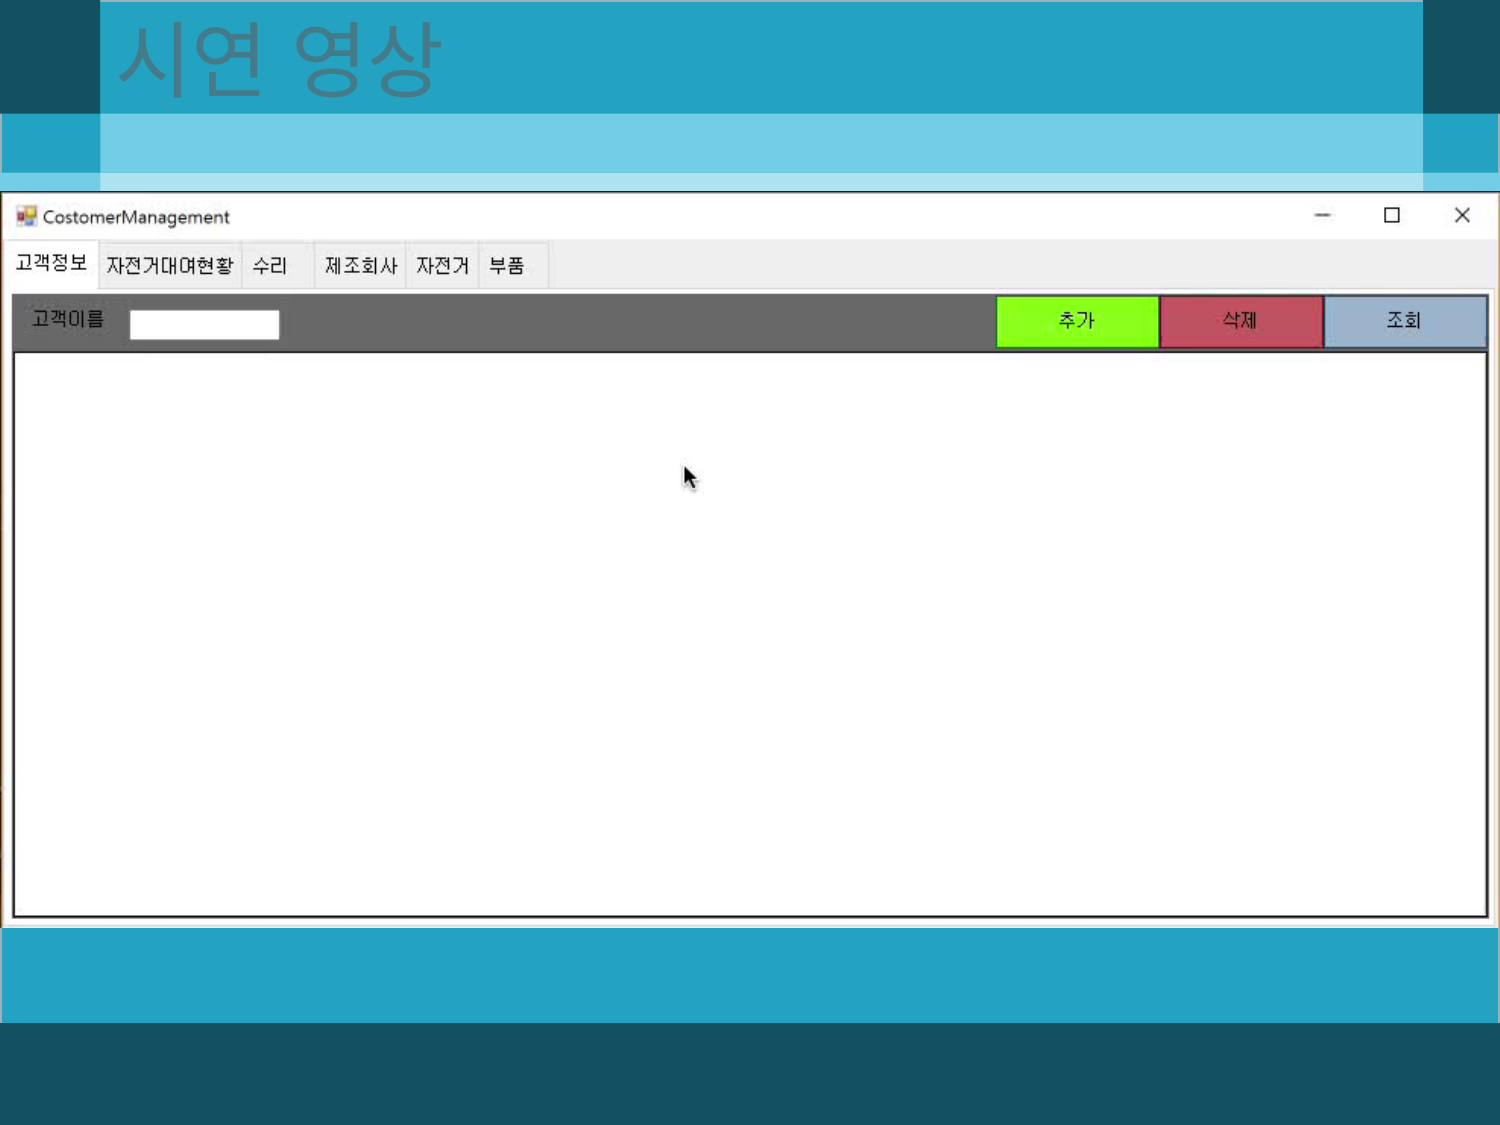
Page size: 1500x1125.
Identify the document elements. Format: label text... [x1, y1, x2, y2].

text_box [88, 938, 1436, 1083]
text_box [0, 190, 1500, 929]
title 시연 영상 [100, 0, 1466, 189]
